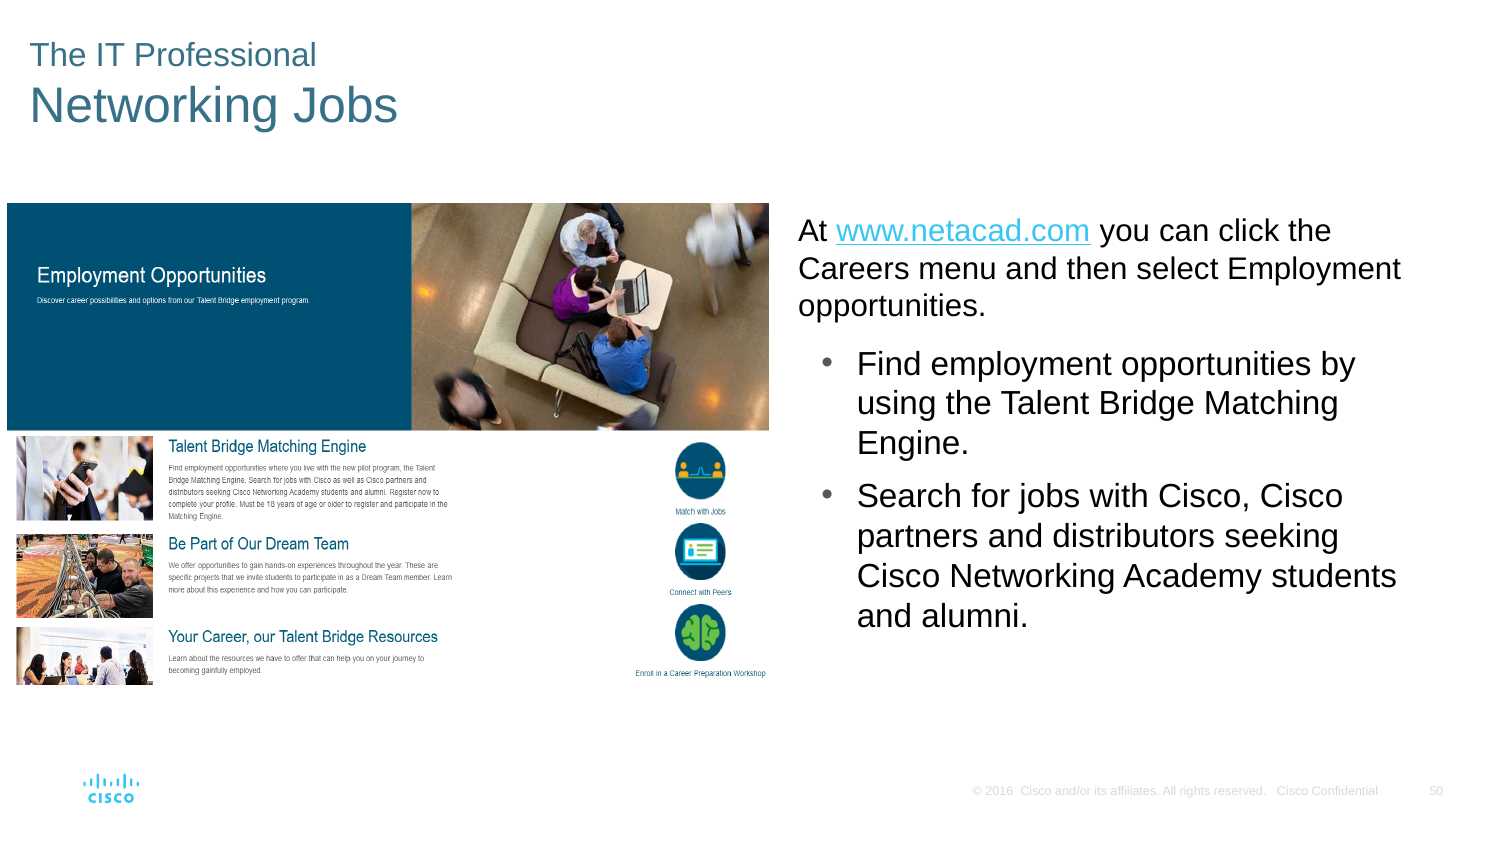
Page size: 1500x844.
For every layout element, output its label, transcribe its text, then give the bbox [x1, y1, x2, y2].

title The IT Professional Networking Jobs [14, 6, 762, 159]
picture [39, 268, 49, 282]
picture [6, 202, 770, 686]
picture [119, 274, 128, 279]
list At www.netacad.com you can click the Careers menu and then select Employment opportunities. Find employment opportunities by using the Talent Bridge Matching Engine. Search for jobs with Cisco, Cisco partners and distributors seeking Cisco Networking Academy students and alumni. [783, 203, 1447, 634]
picture [247, 274, 255, 280]
